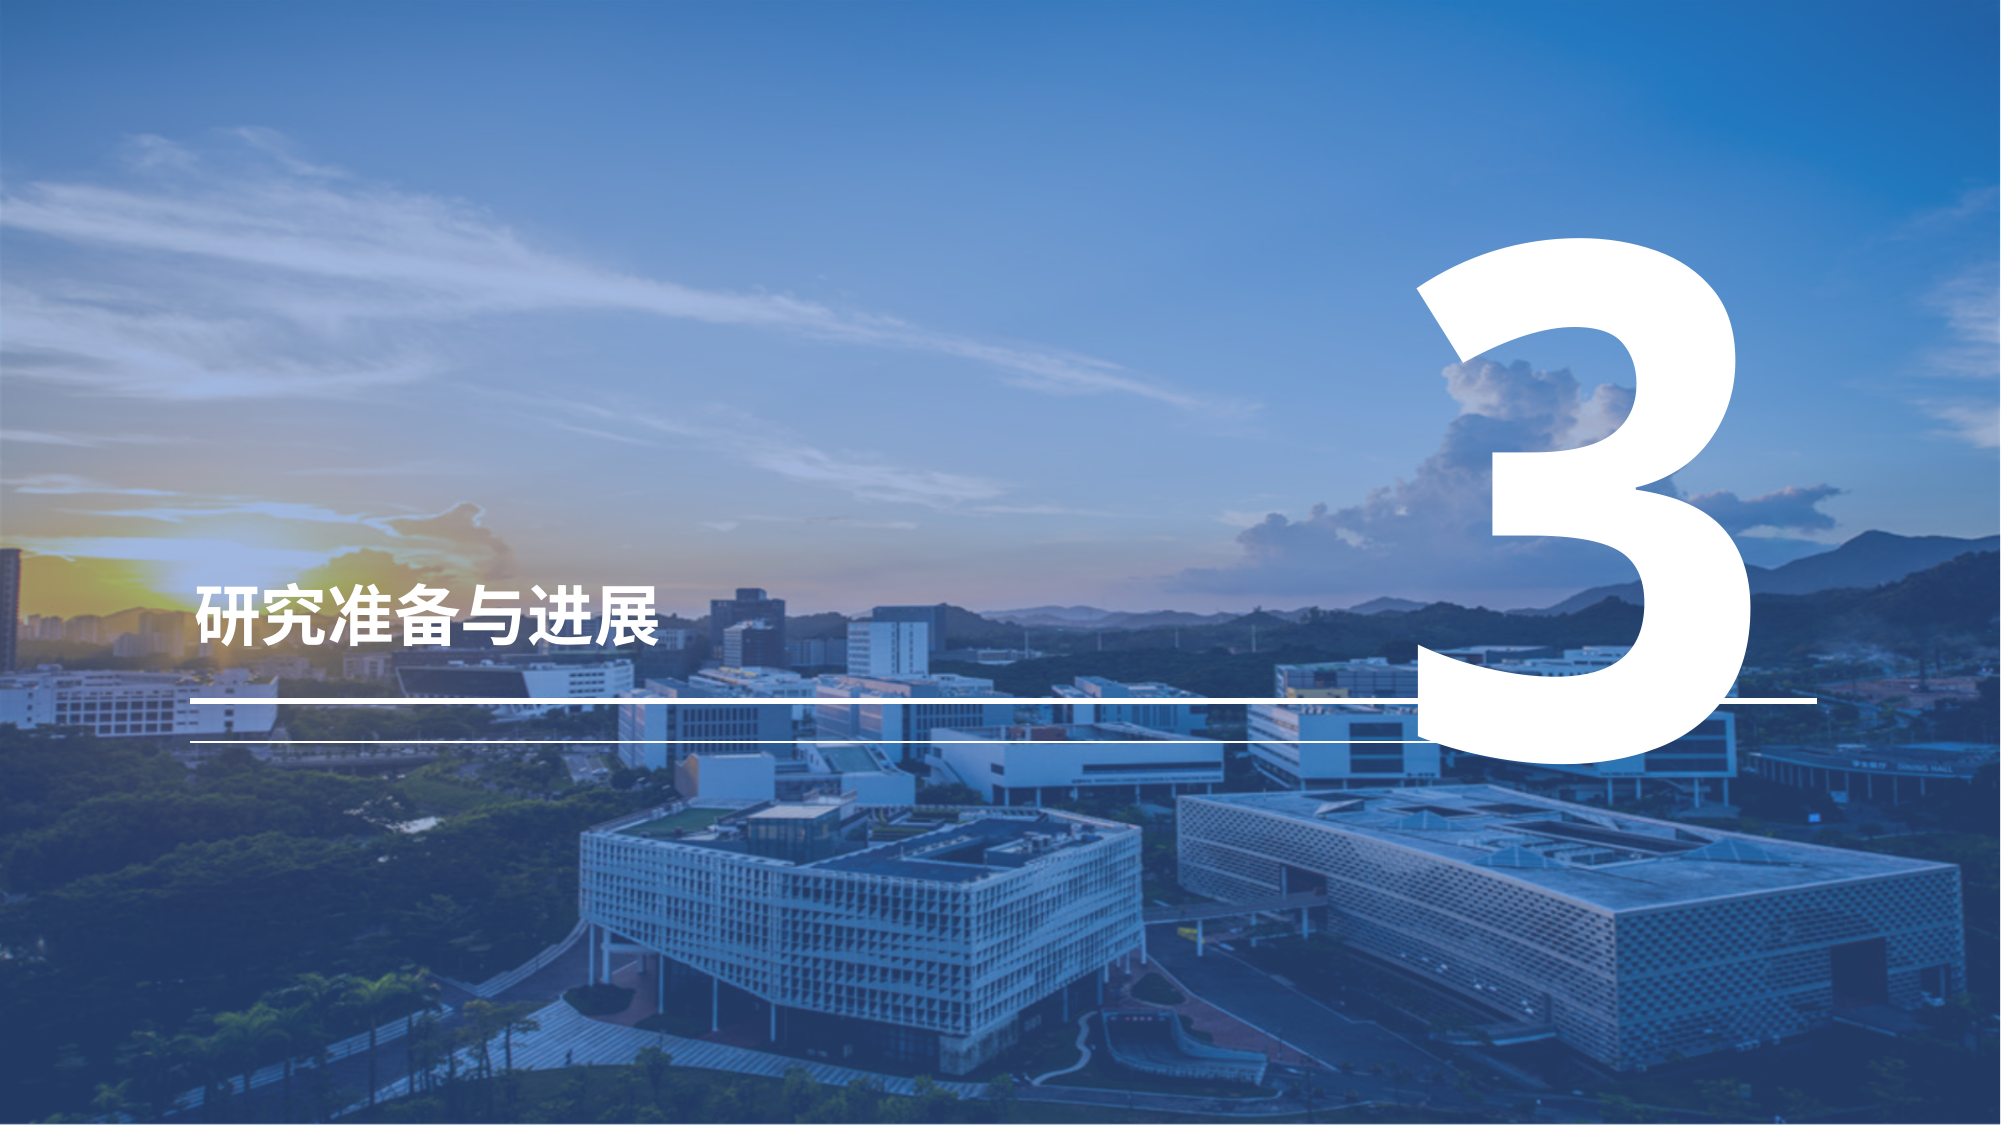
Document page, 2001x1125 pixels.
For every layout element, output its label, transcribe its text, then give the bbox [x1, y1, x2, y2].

text_box 3 [1352, 33, 1636, 698]
text_box 研究准备与进展 [179, 566, 677, 662]
text_box 3 [1352, 704, 1636, 908]
